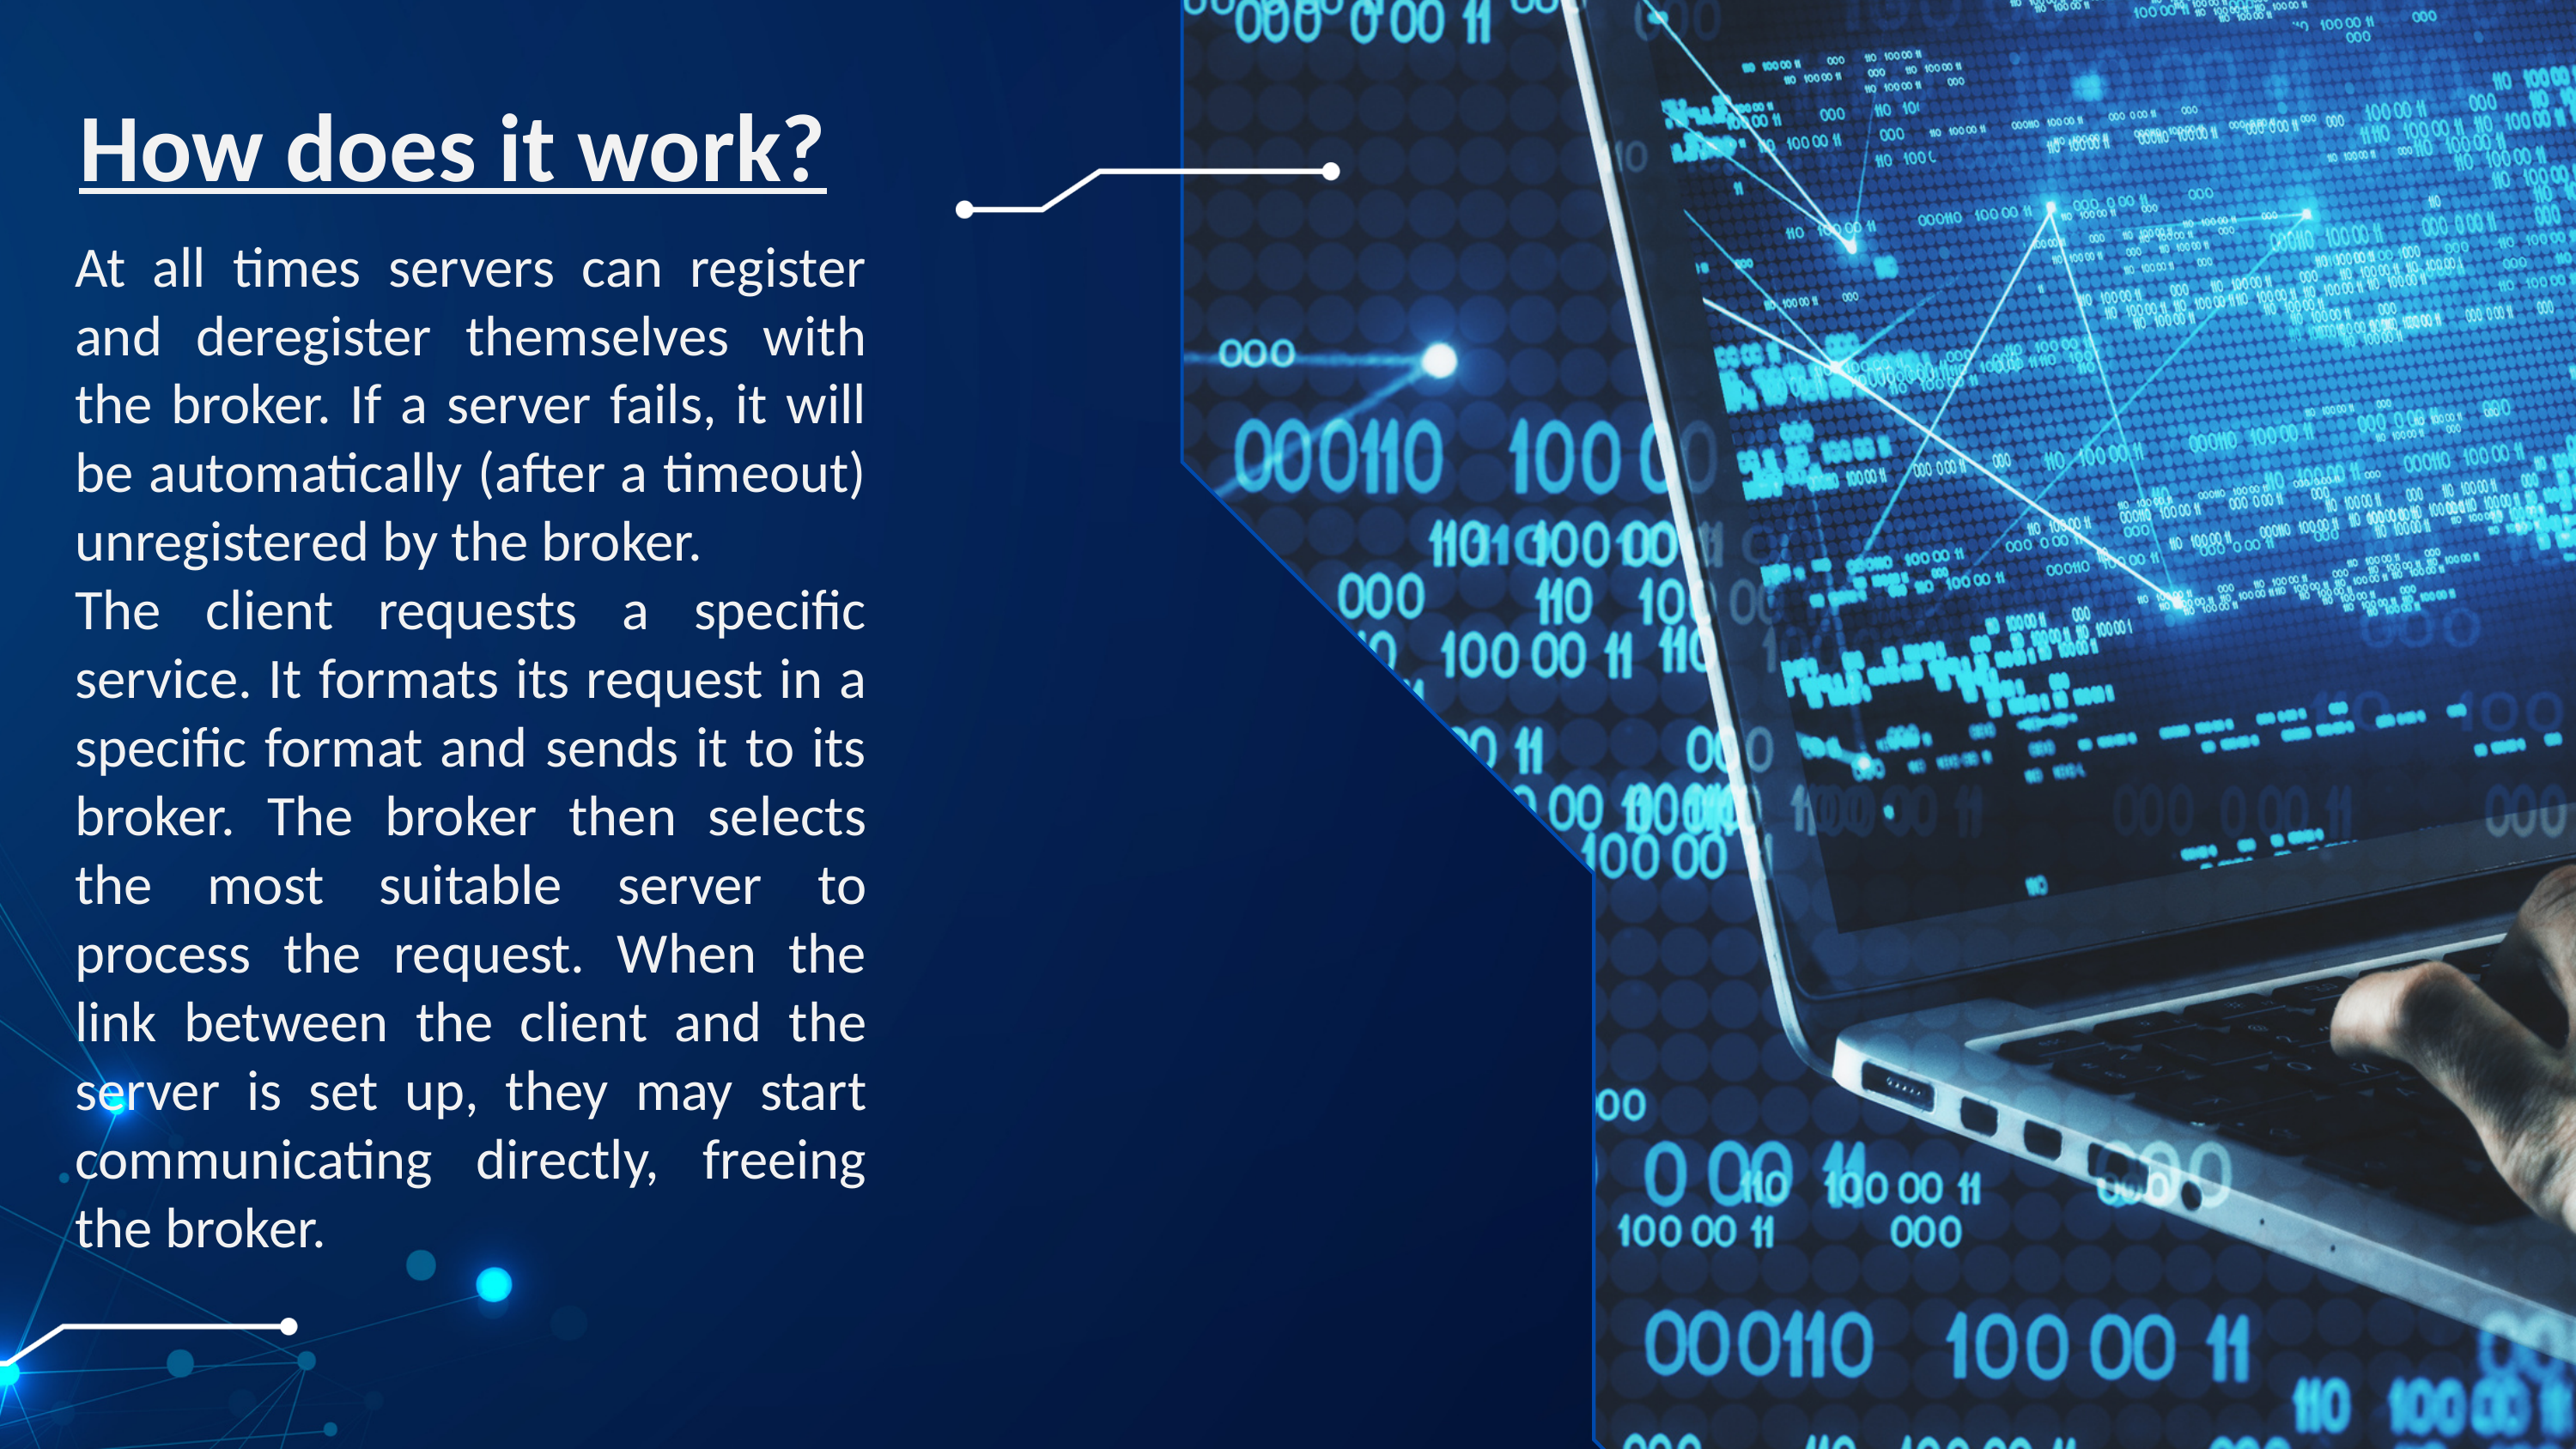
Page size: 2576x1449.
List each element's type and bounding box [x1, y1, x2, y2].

picture [0, 0, 1340, 1449]
text_box [1180, 0, 2576, 1449]
picture [0, 1391, 5, 1404]
